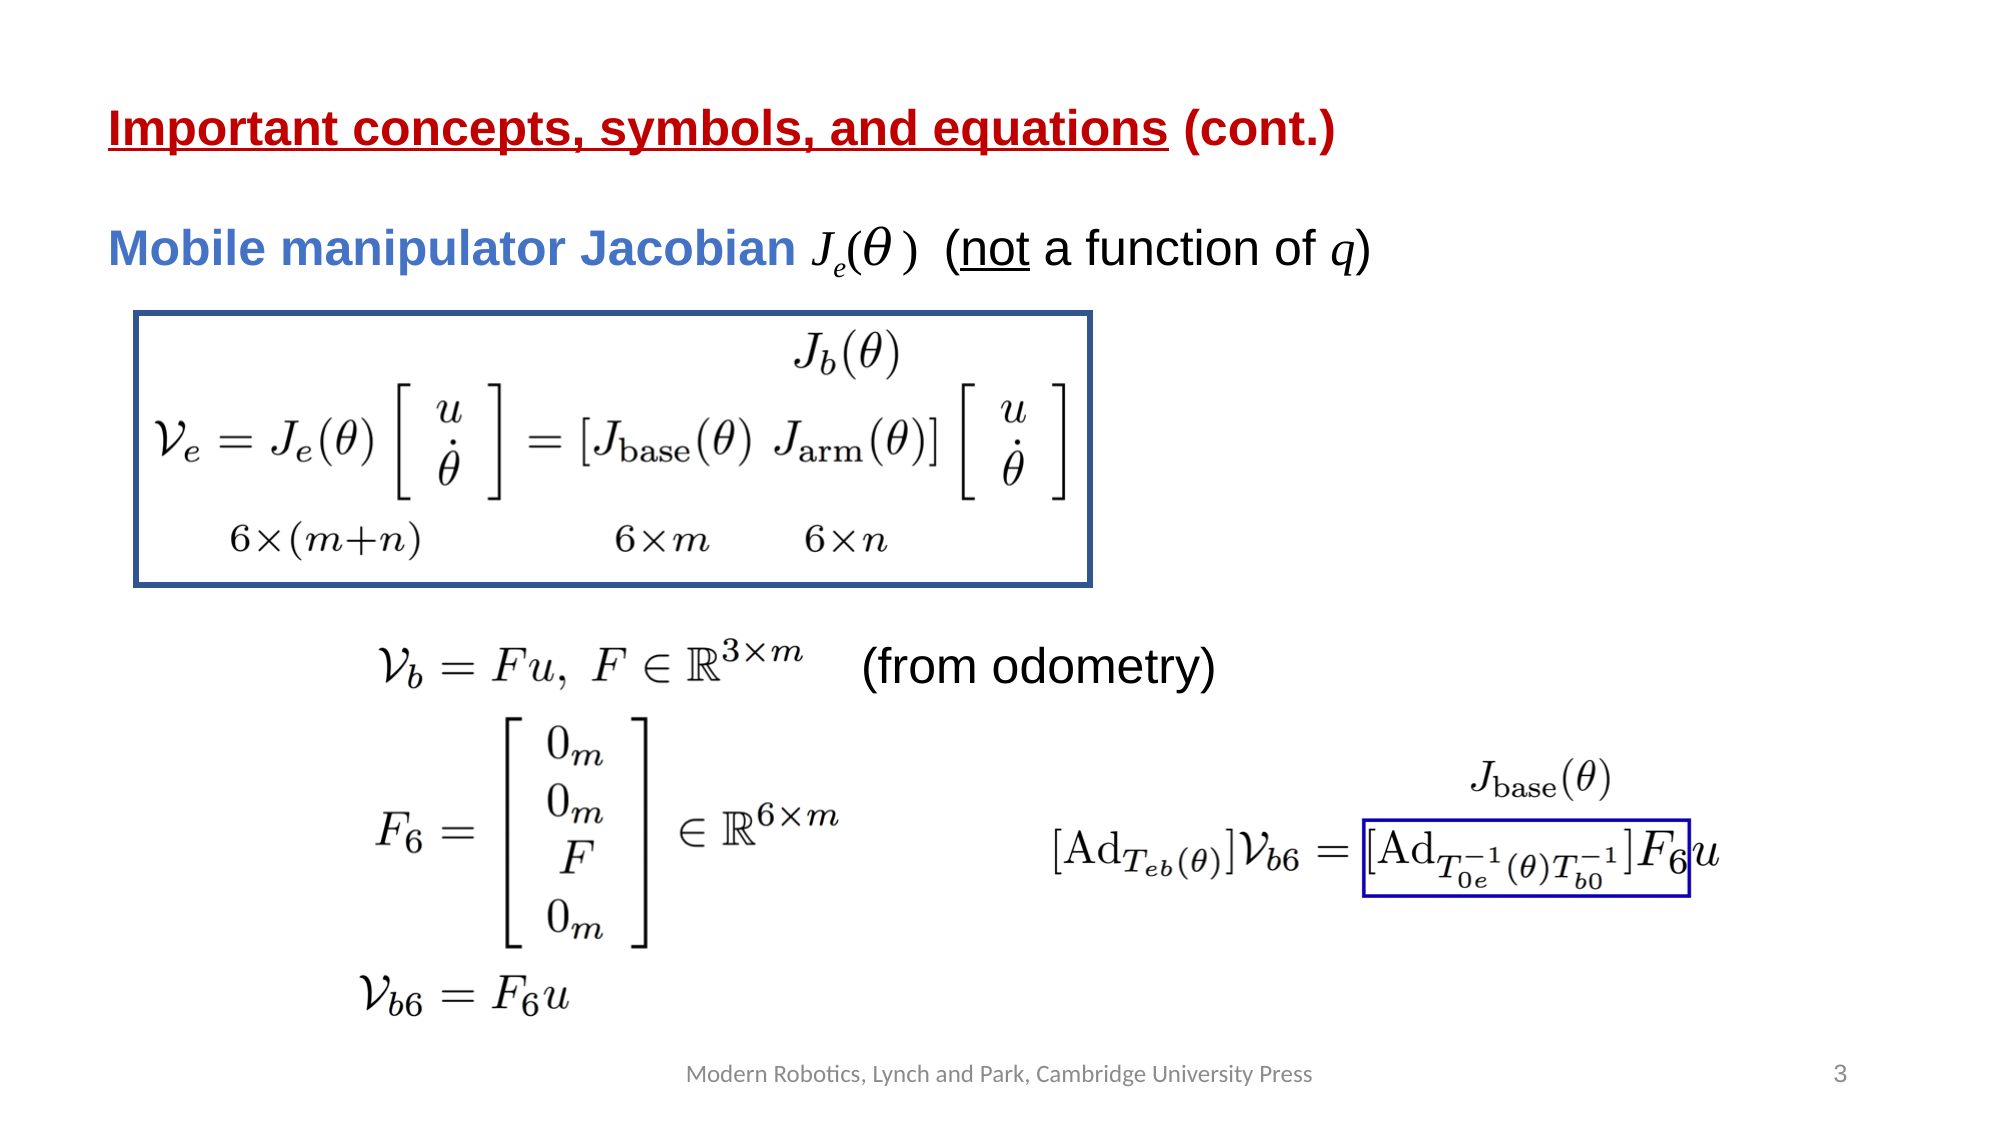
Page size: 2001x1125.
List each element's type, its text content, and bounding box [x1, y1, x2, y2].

text_box [135, 312, 1091, 586]
text_box (from odometry) [846, 626, 1233, 701]
text_box Important concepts, symbols, and equations (cont.) Mobile manipulator Jacobian Je(𝜃) (not a function of q) [93, 87, 1903, 711]
slide_number 3 [1412, 1042, 1863, 1103]
picture [154, 321, 1069, 563]
footer Modern Robotics, Lynch and Park, Cambridge University Press [662, 1042, 1338, 1103]
picture [355, 624, 845, 1021]
picture [1051, 753, 1727, 899]
